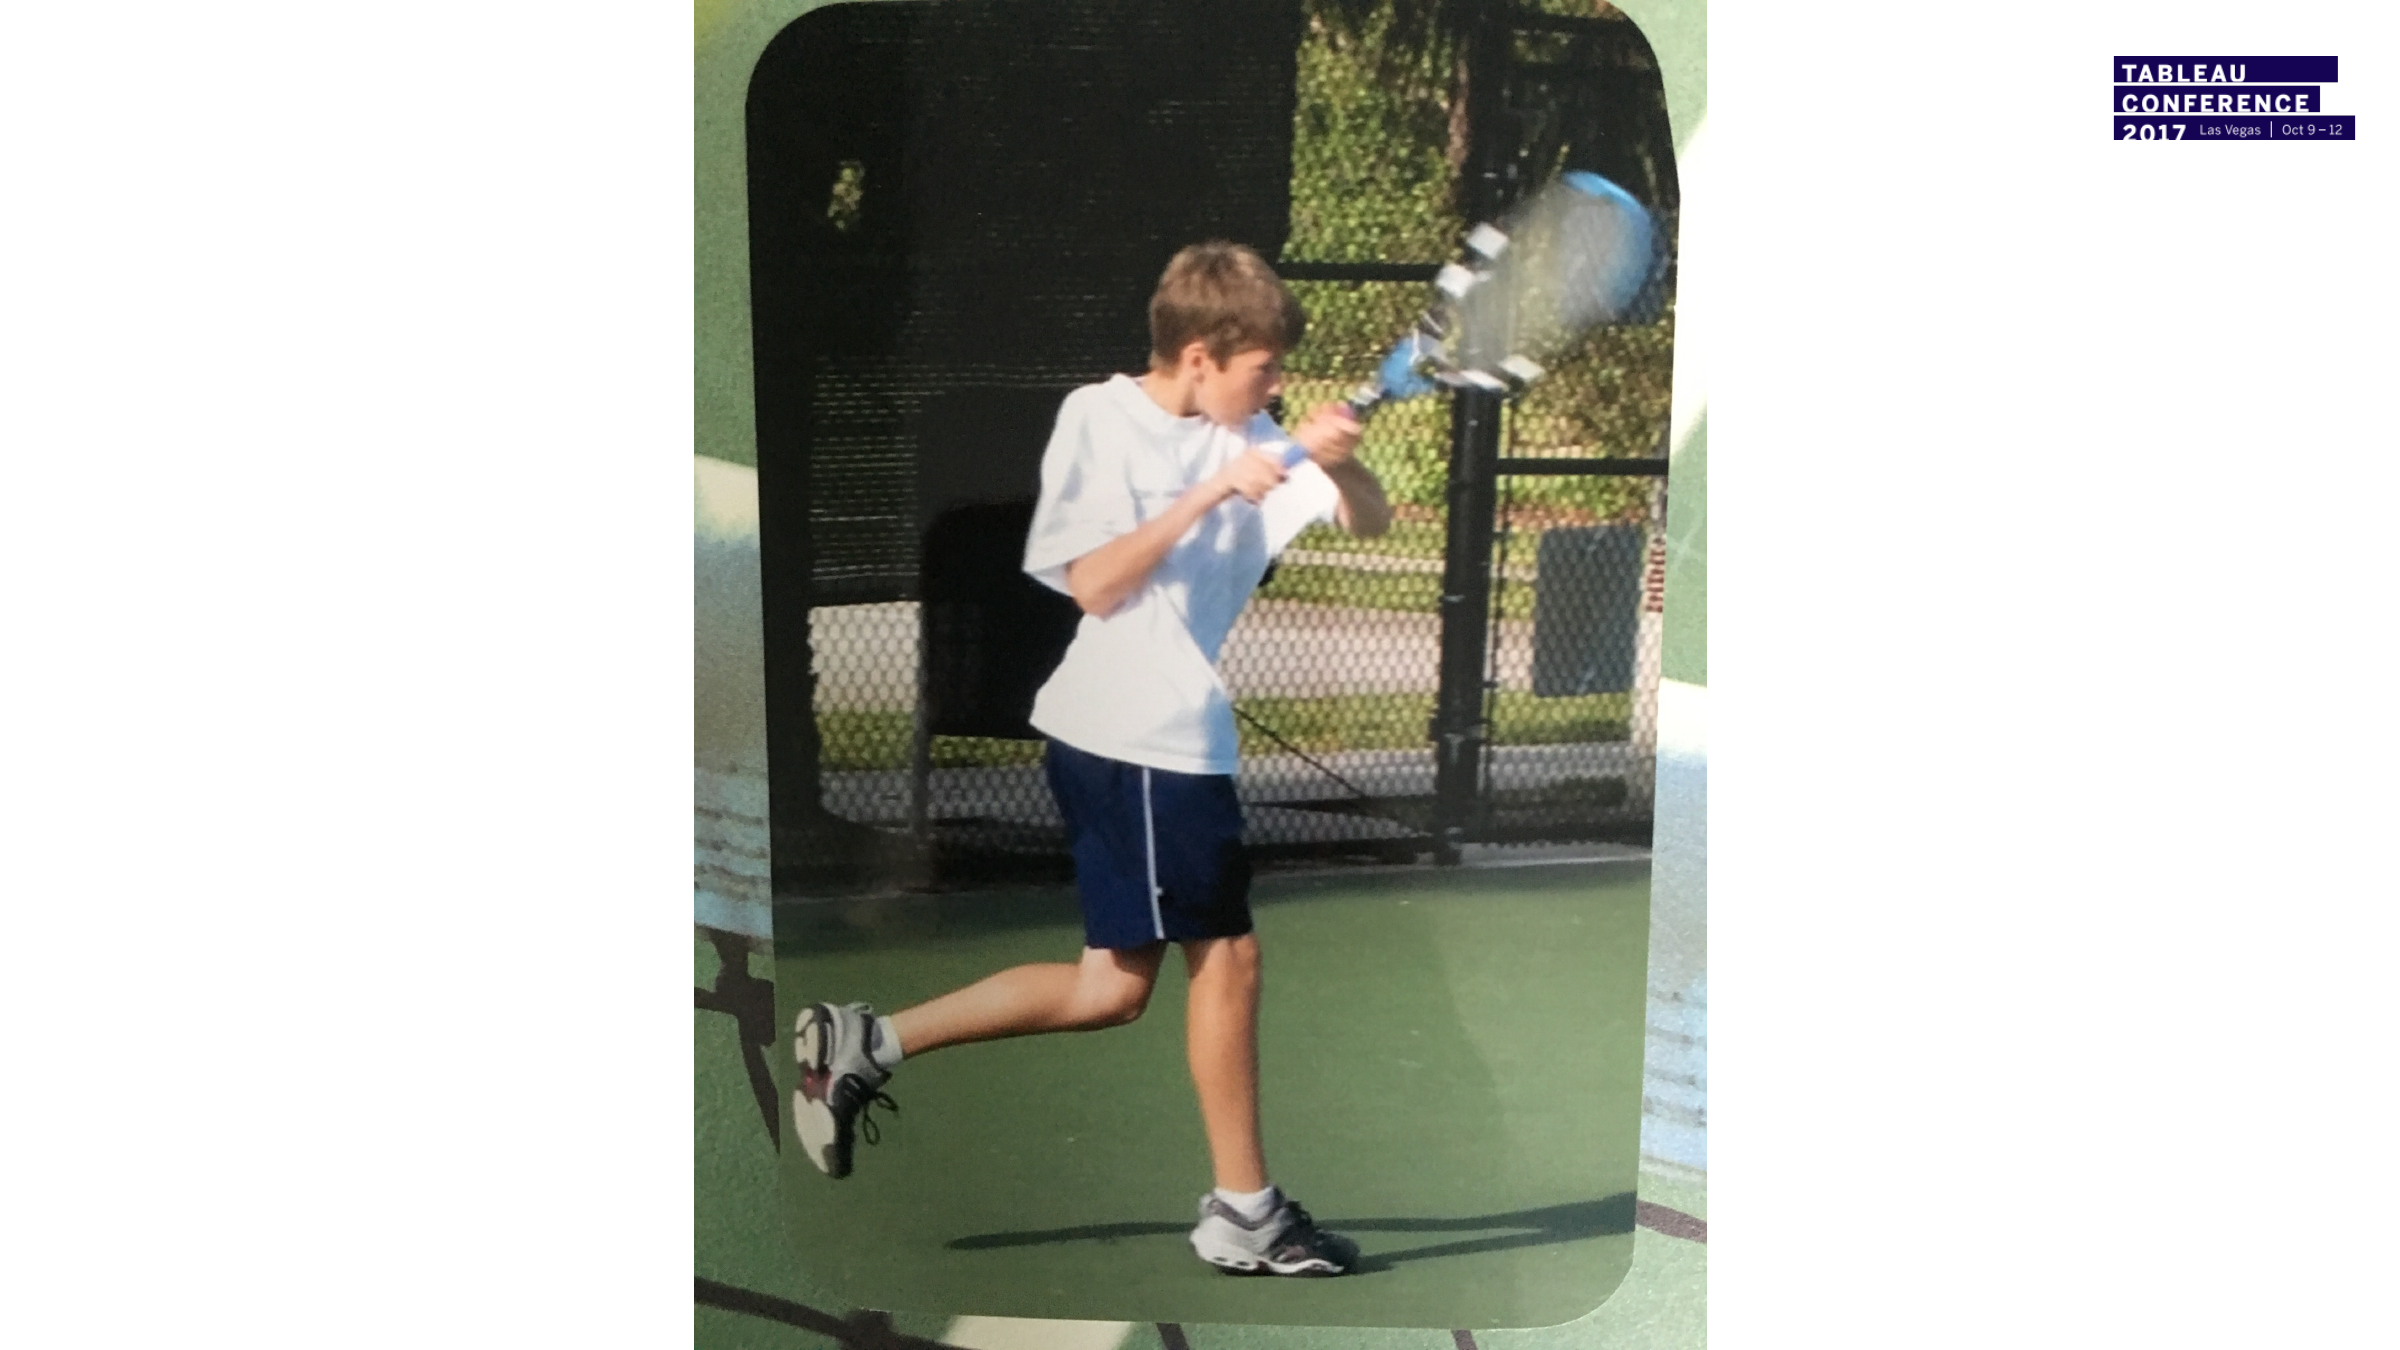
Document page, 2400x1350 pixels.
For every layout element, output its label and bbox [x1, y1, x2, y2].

picture [524, 1, 1876, 1348]
